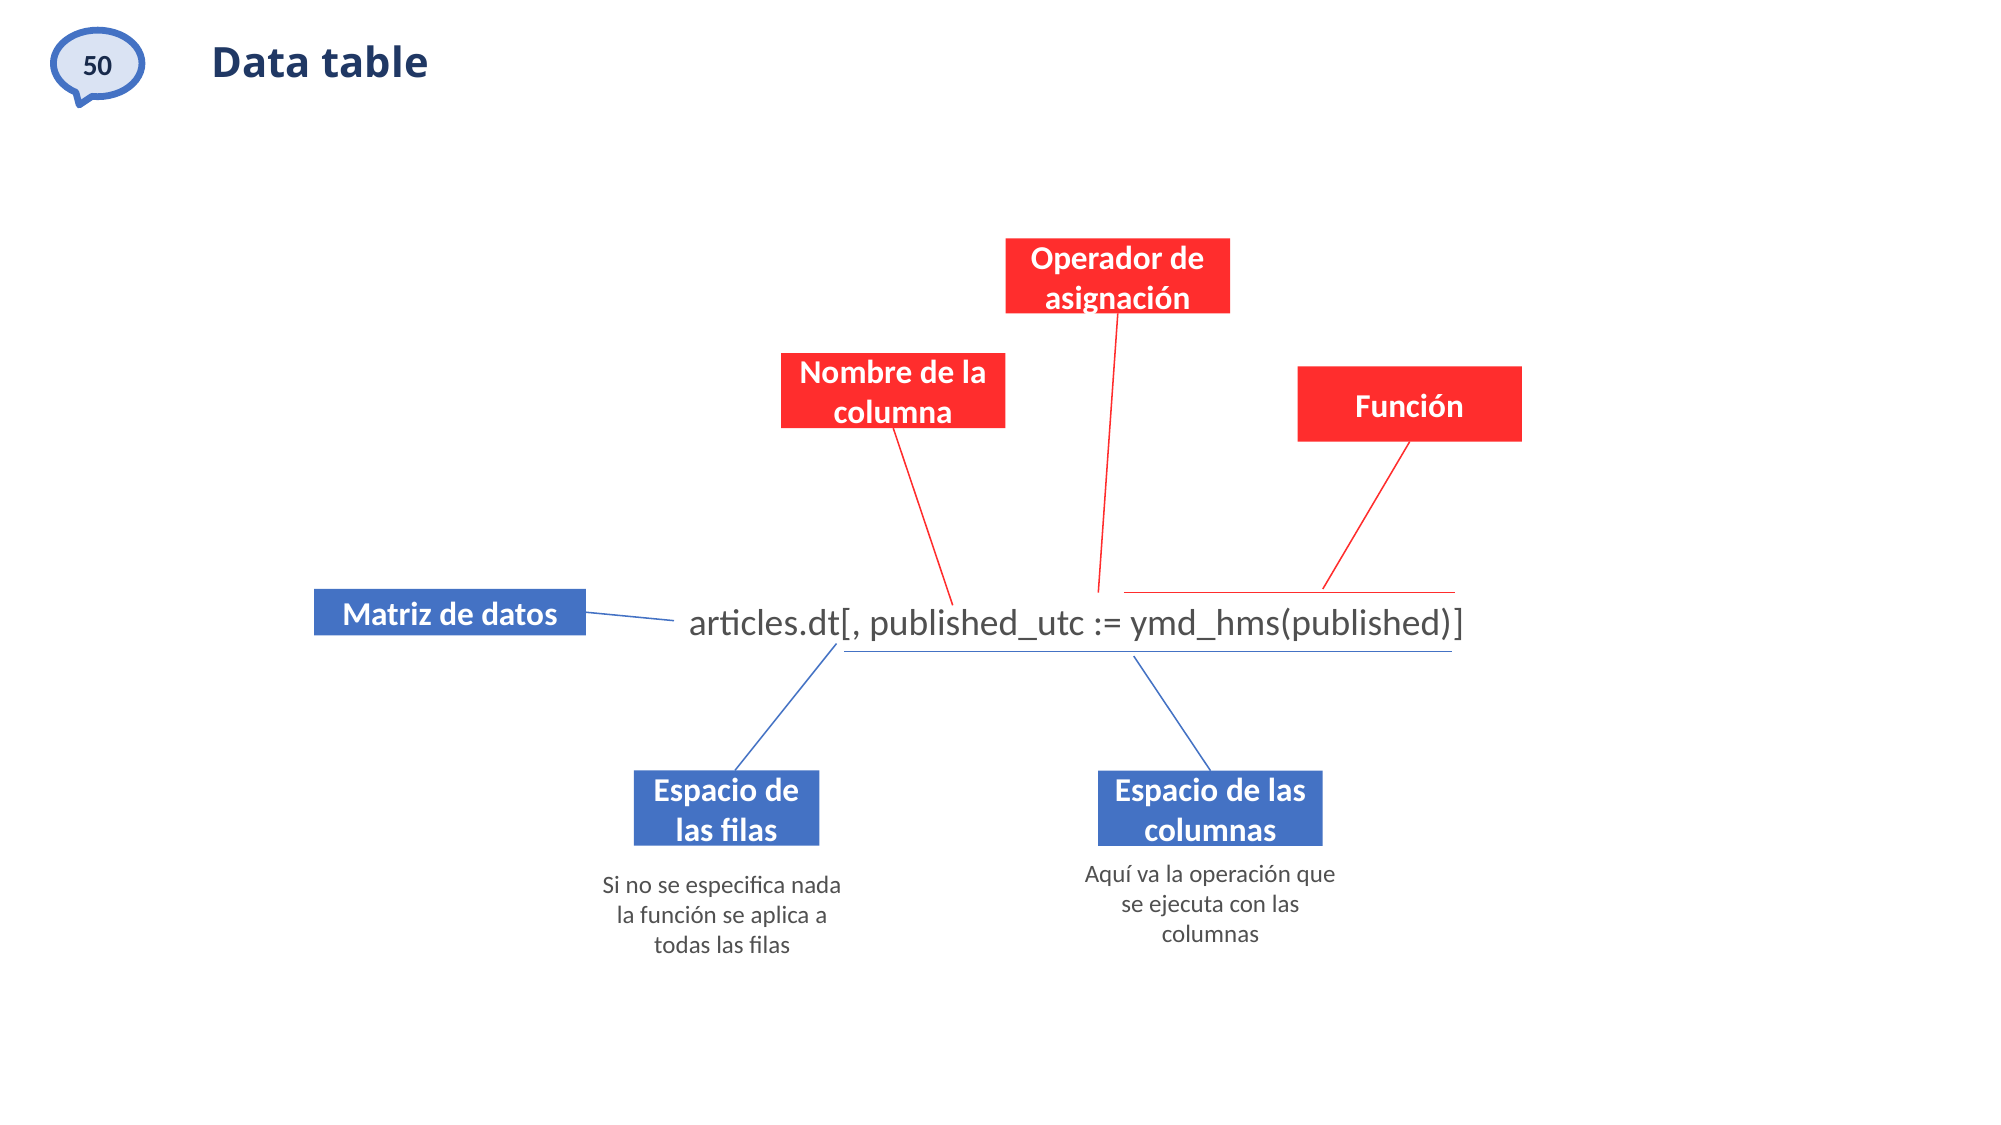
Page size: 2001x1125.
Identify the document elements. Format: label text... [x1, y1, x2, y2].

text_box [1133, 655, 1211, 771]
text_box Espacio de las columnas [1098, 770, 1323, 846]
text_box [1098, 313, 1119, 593]
text_box Espacio de las filas [633, 770, 820, 846]
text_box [893, 427, 953, 606]
text_box Aquí va la operación que se ejecuta con las columnas [1064, 850, 1357, 956]
text_box Operador de asignación [1005, 238, 1231, 314]
slide_number 50 [35, 25, 160, 102]
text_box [585, 612, 670, 622]
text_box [1322, 441, 1411, 590]
text_box Matriz de datos [314, 588, 586, 636]
text_box articles.dt[, published_utc := ymd_hms(published)] [673, 590, 1479, 651]
title Data table [196, 33, 1813, 96]
text_box Función [1297, 366, 1522, 442]
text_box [734, 643, 837, 771]
text_box Nombre de la columna [781, 353, 1006, 429]
text_box Si no se especifica nada la función se aplica a todas las filas [576, 861, 868, 966]
